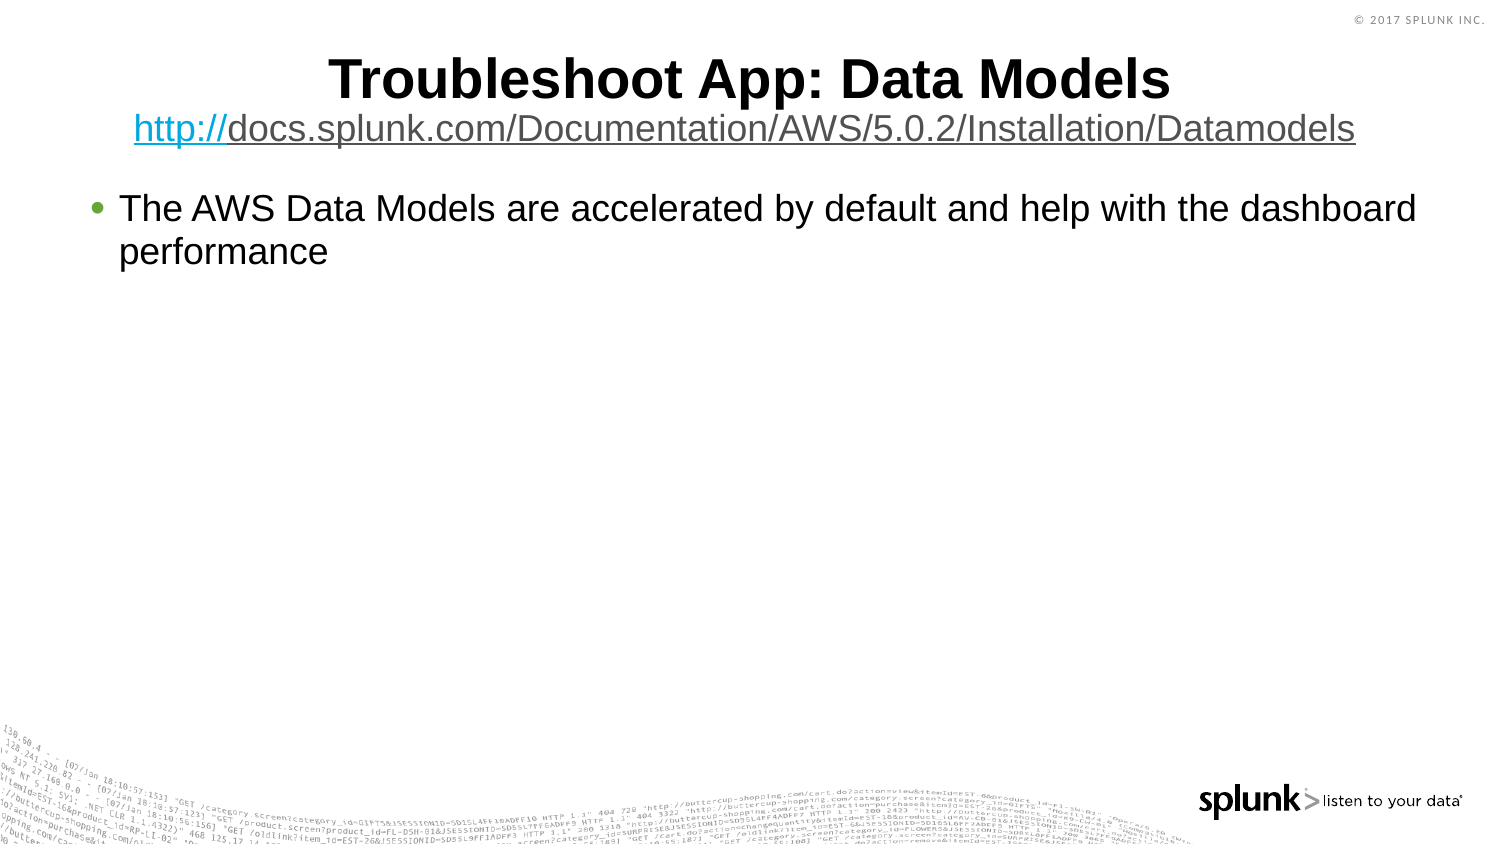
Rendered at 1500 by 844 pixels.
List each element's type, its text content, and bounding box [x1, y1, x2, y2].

subtitle http://docs.splunk.com/Documentation/AWS/5.0.2/Installation/Datamodels [56, 108, 1444, 142]
picture [0, 0, 1500, 844]
list The AWS Data Models are accelerated by default and help with the dashboard performance [56, 157, 1444, 727]
title Troubleshoot App: Data Models [56, 38, 1444, 93]
